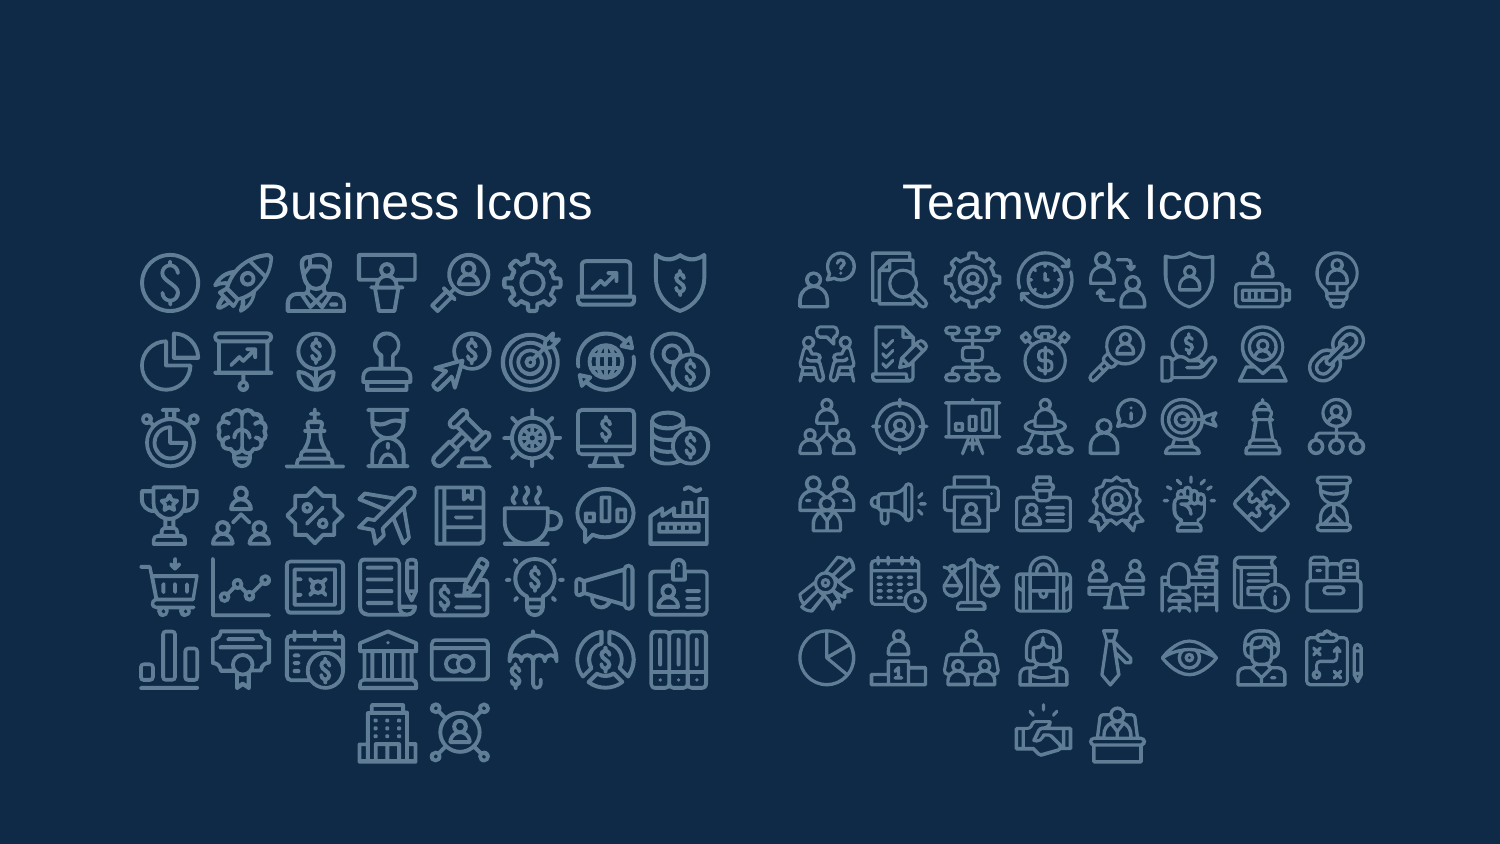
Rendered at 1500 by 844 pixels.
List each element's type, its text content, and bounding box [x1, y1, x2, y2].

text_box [797, 251, 857, 309]
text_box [870, 325, 929, 383]
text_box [138, 629, 200, 691]
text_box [284, 629, 346, 691]
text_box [648, 485, 710, 547]
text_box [648, 557, 710, 617]
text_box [139, 331, 201, 392]
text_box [429, 702, 491, 763]
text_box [869, 481, 928, 526]
text_box [1232, 475, 1290, 533]
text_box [1016, 250, 1074, 309]
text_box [1087, 558, 1146, 610]
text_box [210, 556, 272, 618]
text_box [430, 407, 493, 469]
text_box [1018, 325, 1072, 383]
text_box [140, 407, 200, 469]
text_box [285, 252, 347, 314]
text_box [1088, 706, 1147, 764]
text_box [357, 485, 417, 546]
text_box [649, 331, 711, 393]
text_box [1016, 397, 1074, 456]
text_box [1236, 628, 1287, 687]
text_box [1087, 475, 1146, 533]
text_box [357, 629, 419, 691]
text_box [501, 407, 563, 469]
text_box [504, 556, 566, 618]
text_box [212, 331, 274, 393]
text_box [798, 555, 856, 613]
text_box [1233, 251, 1292, 309]
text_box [366, 407, 410, 469]
text_box [1244, 397, 1282, 456]
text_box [1163, 251, 1215, 309]
text_box [1160, 397, 1218, 456]
text_box [1018, 629, 1069, 687]
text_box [139, 252, 201, 314]
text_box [870, 397, 929, 456]
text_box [943, 251, 1002, 309]
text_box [501, 252, 563, 314]
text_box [943, 397, 1002, 456]
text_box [357, 702, 418, 764]
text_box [357, 557, 419, 617]
text_box [798, 629, 856, 687]
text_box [575, 258, 637, 307]
text_box [1315, 475, 1353, 533]
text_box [139, 556, 200, 618]
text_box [575, 629, 637, 690]
text_box [574, 563, 635, 611]
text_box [1304, 628, 1364, 687]
text_box [284, 407, 345, 469]
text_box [296, 331, 336, 392]
text_box [798, 397, 856, 456]
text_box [653, 252, 707, 314]
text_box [575, 486, 636, 545]
text_box [871, 251, 929, 309]
text_box [1160, 555, 1219, 613]
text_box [429, 252, 493, 314]
text_box [500, 331, 561, 392]
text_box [869, 628, 928, 687]
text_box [1088, 397, 1147, 456]
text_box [210, 629, 272, 691]
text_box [284, 559, 346, 615]
text_box [216, 408, 268, 469]
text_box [575, 407, 637, 469]
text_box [507, 629, 559, 691]
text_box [1162, 475, 1217, 533]
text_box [212, 252, 274, 313]
text_box [356, 252, 417, 313]
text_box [502, 485, 564, 547]
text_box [1160, 325, 1219, 383]
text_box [649, 410, 711, 466]
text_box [210, 485, 272, 546]
text_box [944, 325, 1002, 383]
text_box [284, 485, 345, 546]
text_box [434, 485, 486, 546]
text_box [139, 484, 199, 547]
text_box [942, 557, 1001, 611]
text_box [797, 325, 857, 383]
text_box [1232, 555, 1291, 613]
text_box [1315, 251, 1359, 309]
text_box [361, 331, 413, 392]
text_box [1307, 397, 1366, 456]
title Business Icons [139, 154, 711, 234]
text_box [942, 629, 1000, 687]
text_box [648, 629, 709, 691]
text_box [1308, 325, 1366, 383]
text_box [1237, 325, 1289, 383]
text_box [430, 331, 492, 393]
text_box [1014, 555, 1073, 613]
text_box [942, 475, 1001, 533]
title Teamwork Icons [797, 154, 1369, 234]
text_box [1014, 475, 1073, 533]
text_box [429, 638, 491, 682]
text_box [574, 331, 638, 392]
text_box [429, 556, 491, 618]
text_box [1014, 703, 1073, 758]
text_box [1160, 639, 1219, 677]
text_box [1100, 629, 1133, 687]
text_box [869, 555, 928, 614]
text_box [1087, 325, 1148, 383]
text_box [1305, 555, 1363, 613]
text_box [798, 475, 856, 533]
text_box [1088, 251, 1147, 309]
